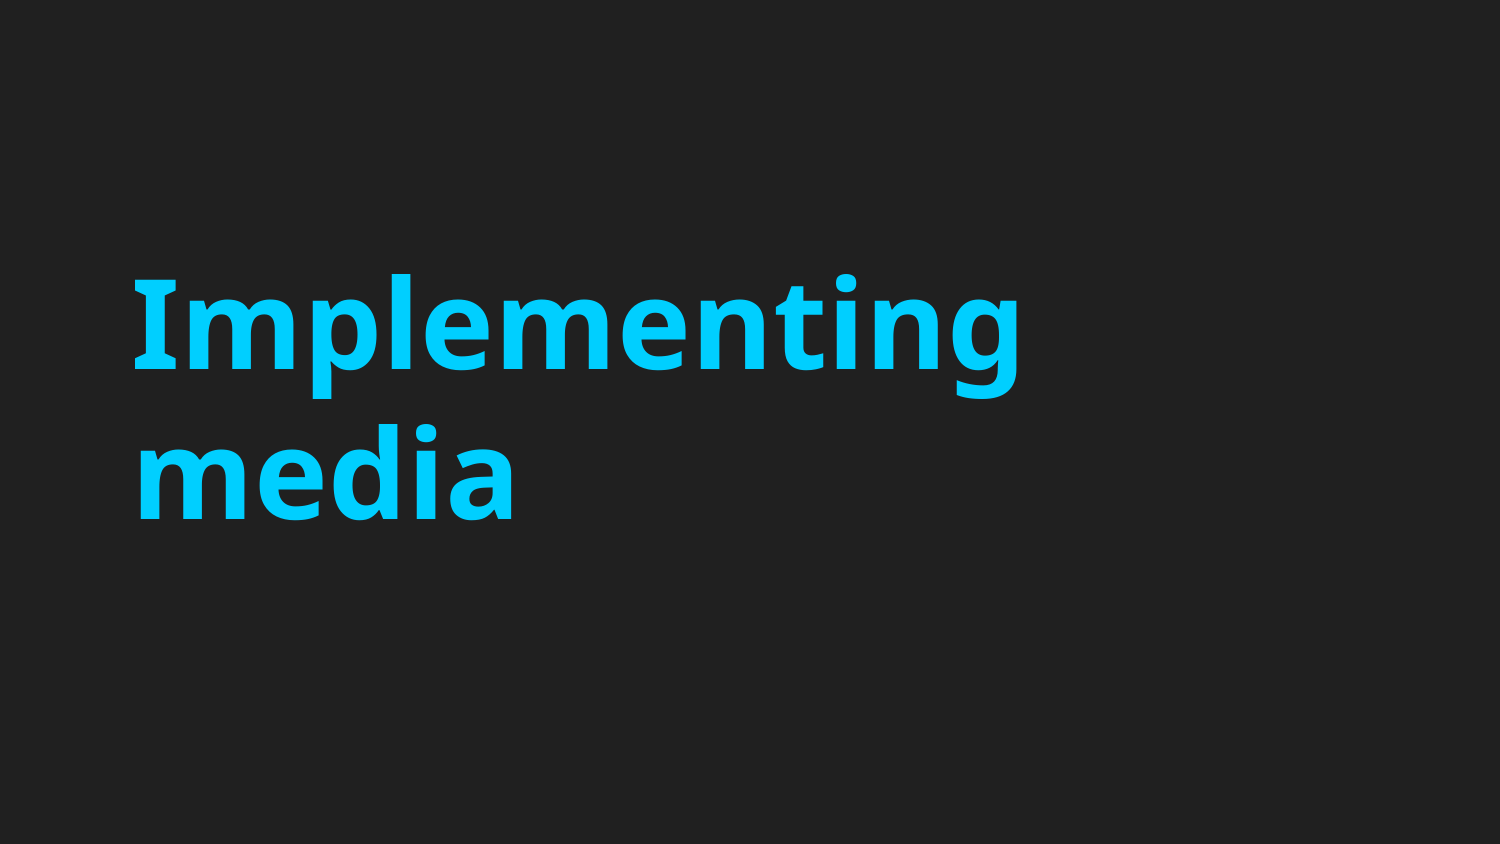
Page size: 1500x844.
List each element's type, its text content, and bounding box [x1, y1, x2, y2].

title Implementing media [116, 87, 1329, 701]
